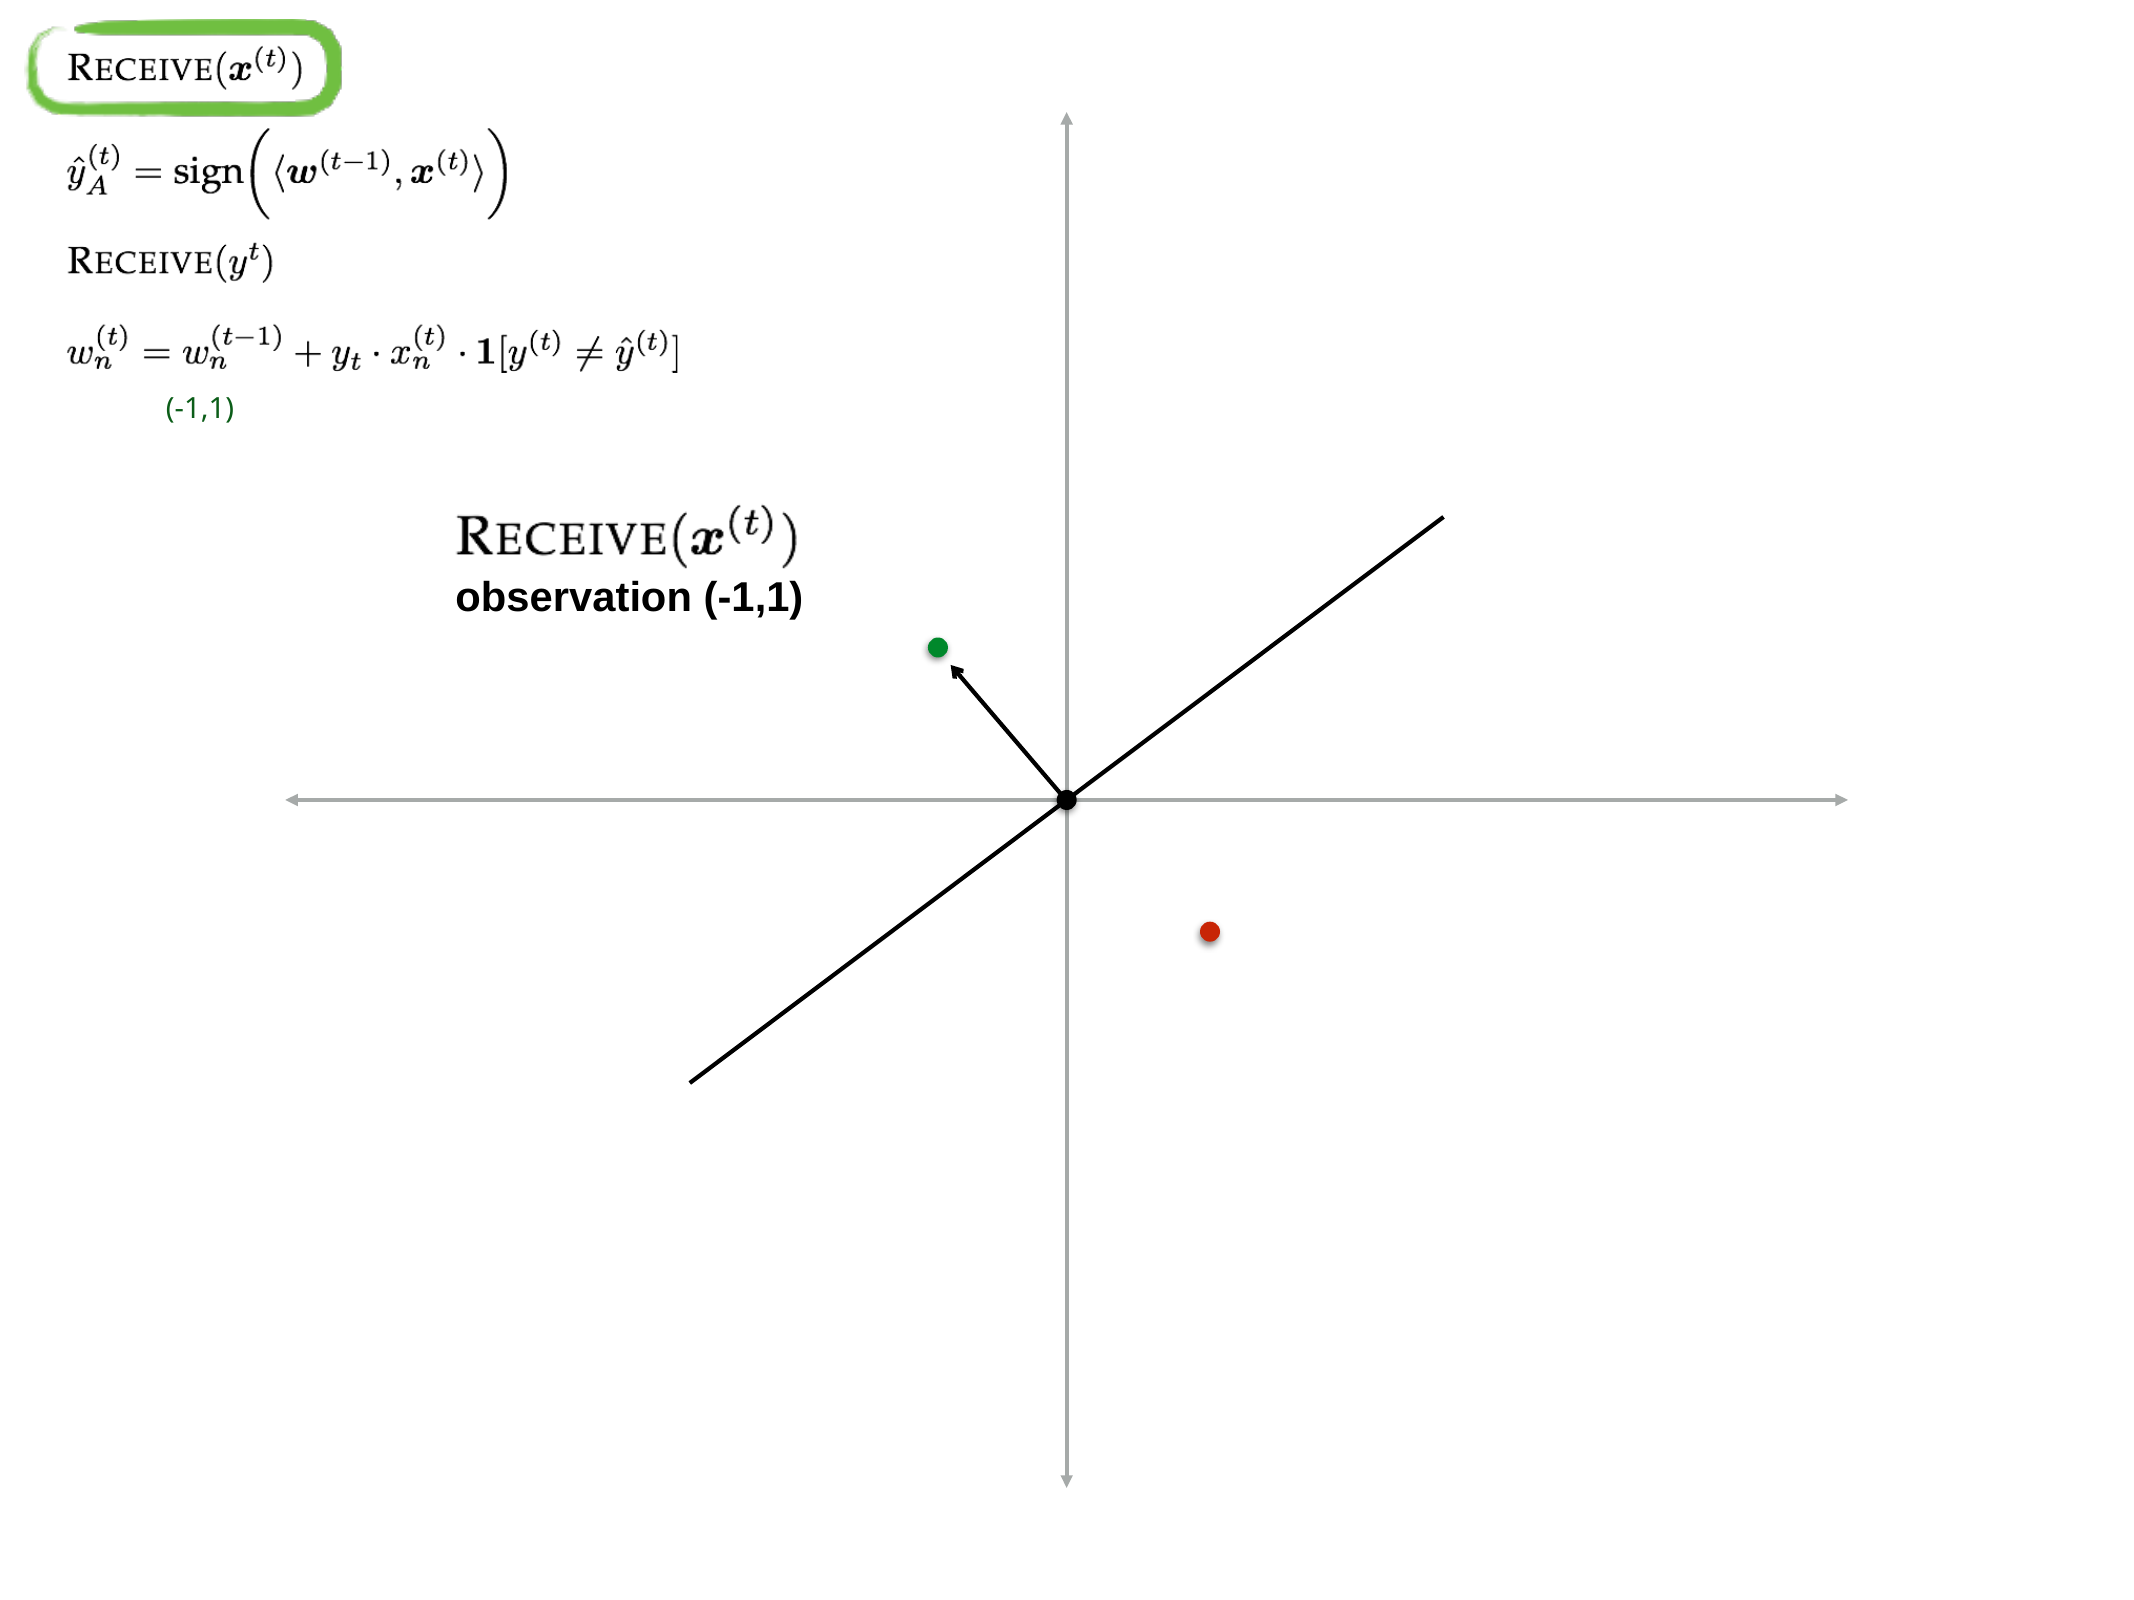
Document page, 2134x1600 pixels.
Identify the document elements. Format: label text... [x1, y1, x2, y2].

text_box [285, 793, 708, 807]
text_box observation (-1,1) label +1 [447, 584, 708, 679]
text_box [1060, 1119, 1073, 1488]
picture [23, 18, 678, 374]
text_box [1429, 793, 1848, 807]
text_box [712, 487, 1421, 1112]
text_box [1060, 112, 1073, 480]
text_box (-1,1) [157, 381, 243, 433]
picture [438, 493, 812, 578]
